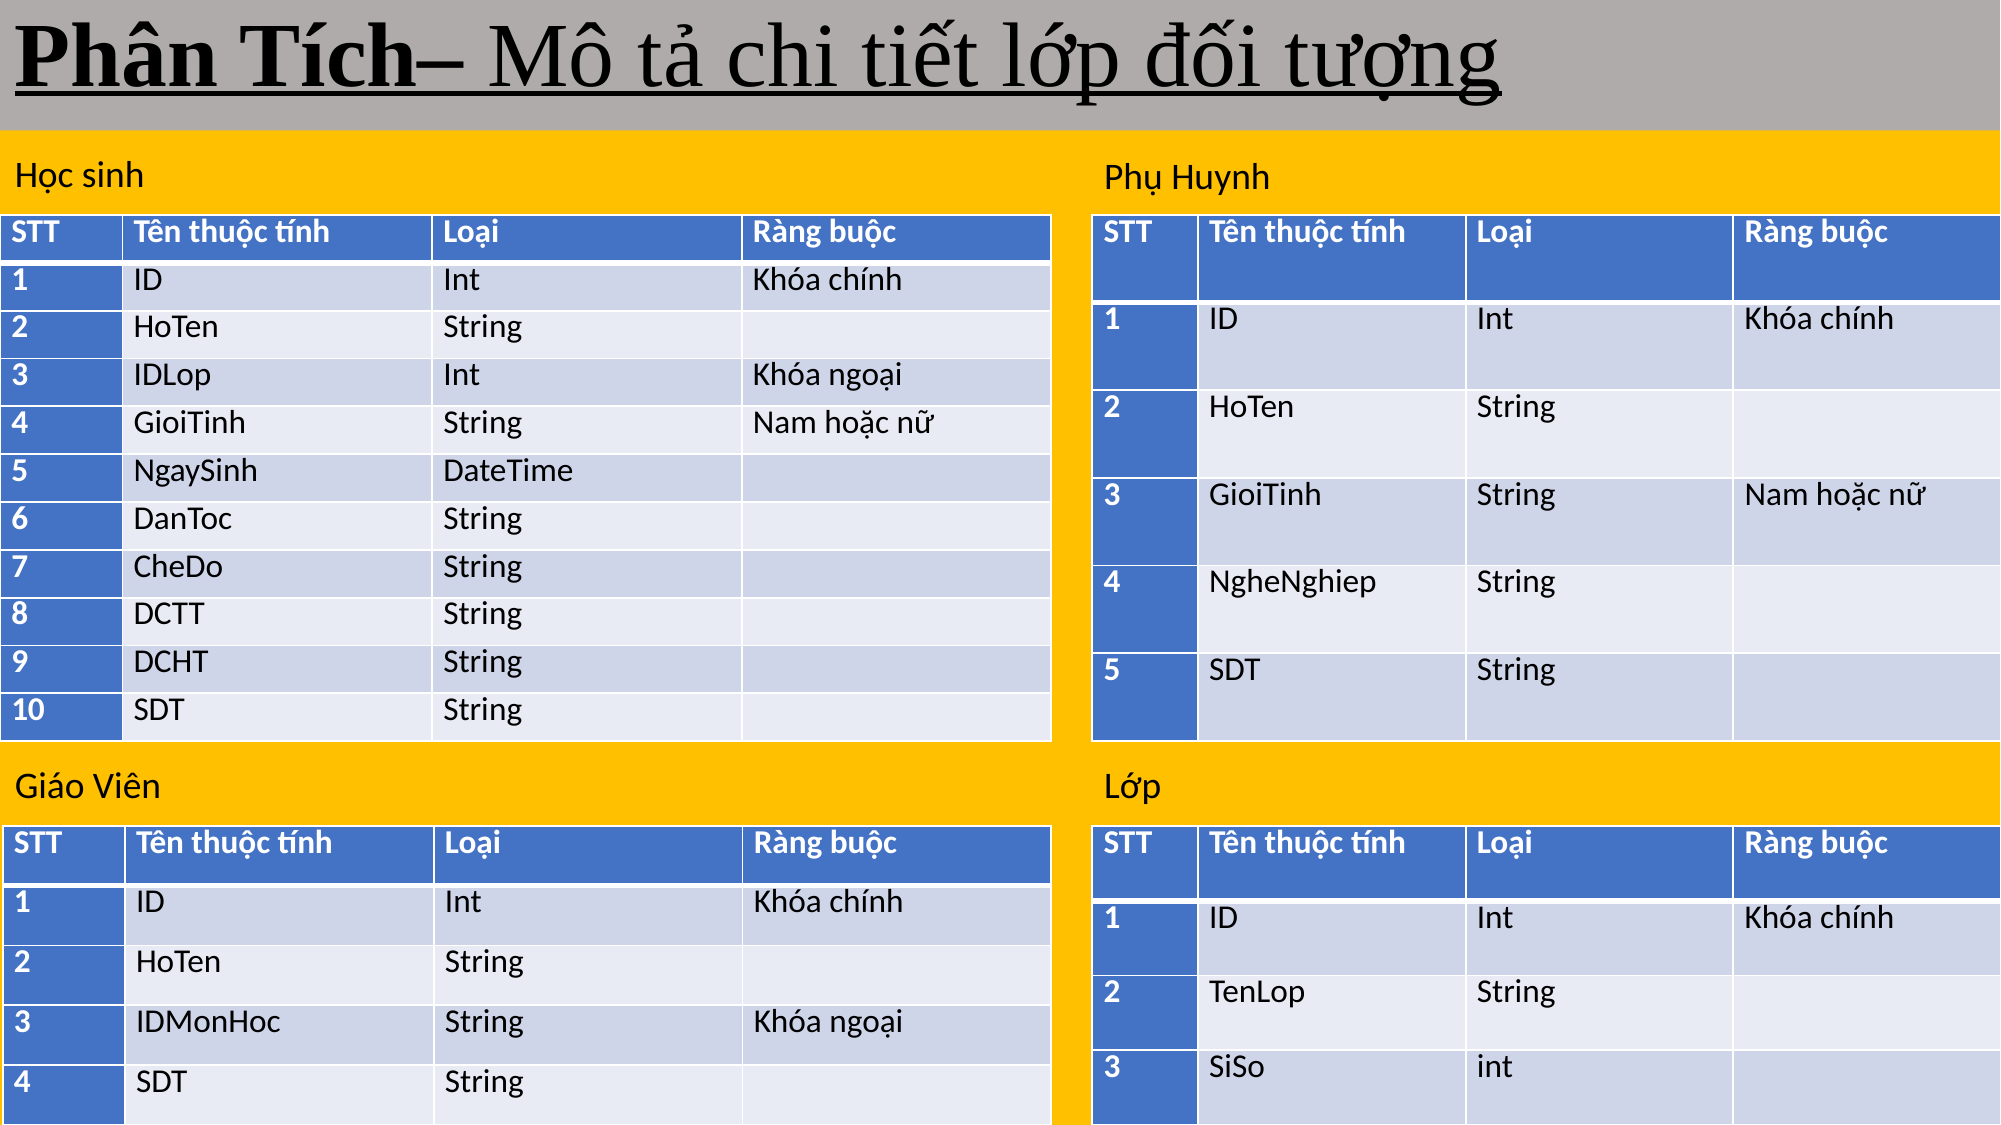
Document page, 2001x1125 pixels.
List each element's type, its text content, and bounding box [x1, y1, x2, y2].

table_cell 4 [1, 407, 122, 453]
table_cell 9 [1, 646, 122, 692]
table_cell 6 [1, 503, 122, 549]
table_cell Int [433, 266, 741, 310]
table_cell int [1467, 1051, 1732, 1124]
table_cell 1 [4, 888, 124, 945]
table_cell [743, 1066, 1050, 1124]
table_cell ID [126, 888, 433, 945]
table_cell NgheNghiep [1199, 566, 1465, 652]
text_box Phụ Huynh [1089, 145, 1547, 205]
table_cell [1734, 391, 2000, 477]
table_cell ID [1199, 904, 1465, 975]
table_cell [743, 646, 1050, 692]
table_cell [1734, 1051, 2000, 1124]
table_cell Khóa chính [1734, 904, 2000, 975]
table_cell 5 [1093, 654, 1197, 740]
table_cell String [433, 694, 741, 740]
table_cell Int [1467, 305, 1732, 389]
table_cell [743, 312, 1050, 358]
table_cell 3 [1, 359, 122, 405]
table_cell IDMonHoc [126, 1006, 433, 1064]
table_cell 1 [1093, 305, 1197, 389]
table_cell HoTen [1199, 391, 1465, 477]
table_header Ràng buộc [743, 827, 1050, 883]
table_cell TenLop [1199, 976, 1465, 1049]
table_cell String [433, 503, 741, 549]
table_cell Nam hoặc nữ [1734, 479, 2000, 565]
table_cell String [433, 312, 741, 358]
table_cell [743, 694, 1050, 740]
table_cell String [1467, 654, 1732, 740]
table_cell [743, 455, 1050, 501]
table_header Loại [1467, 216, 1732, 300]
table_cell 3 [1093, 1051, 1197, 1124]
table_header Loại [433, 216, 741, 260]
text_box Lớp [1089, 753, 1547, 813]
table_cell Khóa chính [1734, 305, 2000, 389]
table_cell Int [1467, 904, 1732, 975]
table_header Tên thuộc tính [1199, 827, 1465, 898]
table_cell SDT [123, 694, 431, 740]
table_cell CheDo [123, 551, 431, 597]
table_cell String [433, 407, 741, 453]
table_cell Khóa chính [743, 266, 1050, 310]
table_cell Khóa ngoại [743, 359, 1050, 405]
table_cell ID [123, 266, 431, 310]
table_cell Int [435, 888, 742, 945]
table_cell 2 [1, 312, 122, 358]
table_cell [743, 551, 1050, 597]
table_cell String [1467, 566, 1732, 652]
table_cell 1 [1093, 904, 1197, 975]
table_header Tên thuộc tính [126, 827, 433, 883]
table_cell 7 [1, 551, 122, 597]
table_cell [743, 503, 1050, 549]
table_cell DateTime [433, 455, 741, 501]
table_cell SiSo [1199, 1051, 1465, 1124]
table_header Loại [1467, 827, 1732, 898]
text_box Phân Tích– Mô tả chi tiết lớp đối tượng [0, 0, 2000, 131]
table_cell String [435, 1066, 742, 1124]
table_cell 3 [1093, 479, 1197, 565]
table_cell String [1467, 479, 1732, 565]
text_box Học sinh [0, 142, 458, 203]
table_header Loại [435, 827, 742, 883]
table_cell String [433, 646, 741, 692]
table_cell String [433, 551, 741, 597]
table_cell 2 [1093, 976, 1197, 1049]
table_cell IDLop [123, 359, 431, 405]
text_box Giáo Viên [0, 753, 458, 813]
table_cell NgaySinh [123, 455, 431, 501]
table_cell SDT [126, 1066, 433, 1124]
table_header Ràng buộc [1734, 827, 2000, 898]
table_header Tên thuộc tính [123, 216, 431, 260]
table_cell GioiTinh [1199, 479, 1465, 565]
table_cell HoTen [126, 946, 433, 1004]
table_cell 1 [1, 266, 122, 310]
table_cell 8 [1, 599, 122, 645]
table_cell Khóa ngoại [743, 1006, 1050, 1064]
table_cell Nam hoặc nữ [743, 407, 1050, 453]
table_cell String [1467, 976, 1732, 1049]
table_cell 10 [1, 694, 122, 740]
table_cell HoTen [123, 312, 431, 358]
table_cell [743, 946, 1050, 1004]
table_cell [1734, 976, 2000, 1049]
table_cell String [1467, 391, 1732, 477]
table_cell DCHT [123, 646, 431, 692]
table_header STT [4, 827, 124, 883]
table_cell [1734, 566, 2000, 652]
table_cell 4 [4, 1066, 124, 1124]
table_cell Khóa chính [743, 888, 1050, 945]
table_cell GioiTinh [123, 407, 431, 453]
table_cell String [433, 599, 741, 645]
table_header STT [1, 216, 122, 260]
table_cell String [435, 1006, 742, 1064]
table_header Ràng buộc [1734, 216, 2000, 300]
table_cell 5 [1, 455, 122, 501]
table_header Tên thuộc tính [1199, 216, 1465, 300]
table_cell String [435, 946, 742, 1004]
table_cell 2 [4, 946, 124, 1004]
table_cell DanToc [123, 503, 431, 549]
table_cell Int [433, 359, 741, 405]
table_header Ràng buộc [743, 216, 1050, 260]
table_cell SDT [1199, 654, 1465, 740]
table_cell ID [1199, 305, 1465, 389]
table_cell 2 [1093, 391, 1197, 477]
table_header STT [1093, 216, 1197, 300]
table_cell [1734, 654, 2000, 740]
table_cell 4 [1093, 566, 1197, 652]
table_header STT [1093, 827, 1197, 898]
table_cell DCTT [123, 599, 431, 645]
table_cell 3 [4, 1006, 124, 1064]
table_cell [743, 599, 1050, 645]
